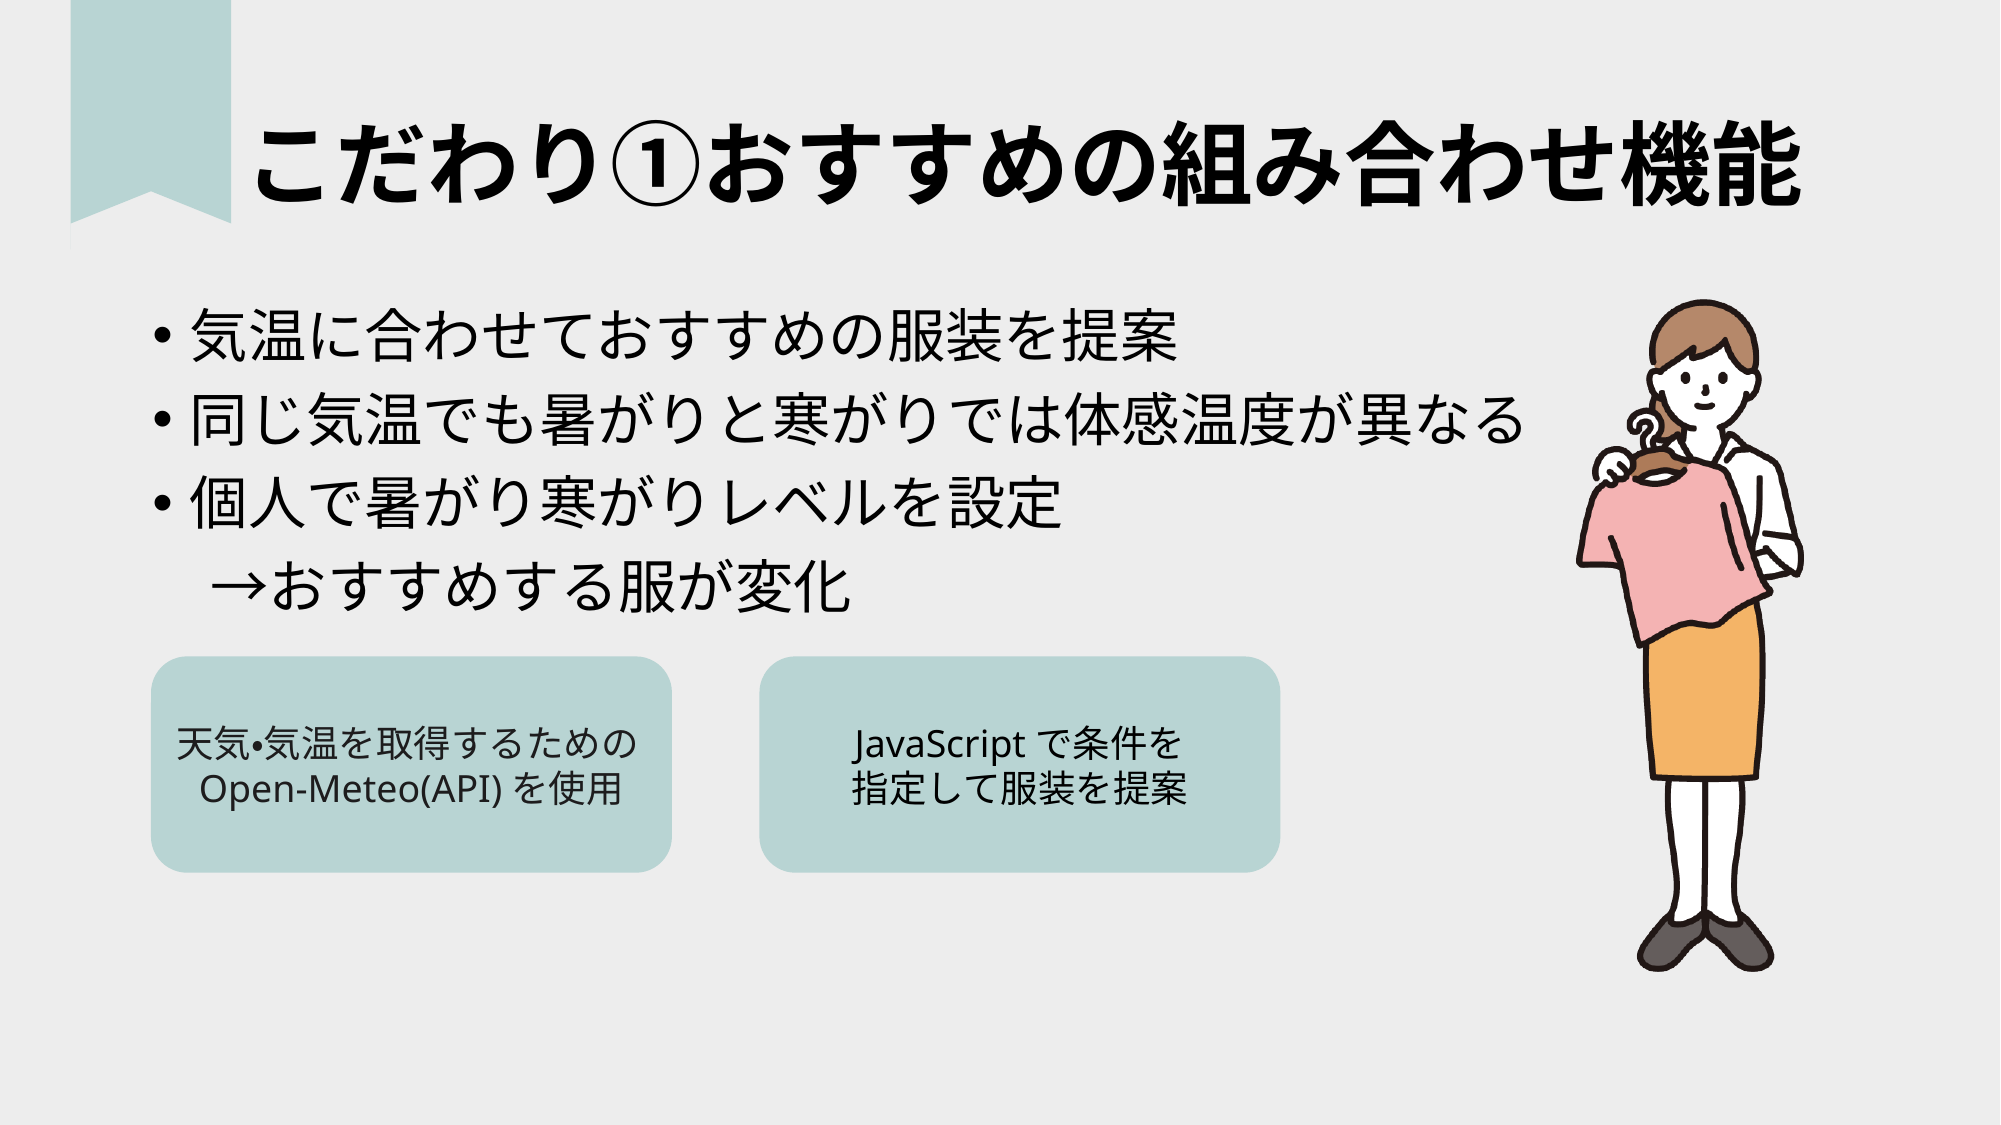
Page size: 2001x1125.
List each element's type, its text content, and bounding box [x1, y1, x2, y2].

list 気温に合わせておすすめの服装を提案 同じ気温でも暑がりと寒がりでは体感温度が異なる 個人で暑がり寒がりレベルを設定 →おすすめする服が変化 [137, 299, 1863, 1014]
title こだわり①おすすめの組み合わせ機能 [137, 59, 1863, 278]
text_box 天気・気温を取得するためのOpen-Meteo(API)を使用 [149, 655, 673, 874]
text_box [70, 0, 232, 250]
text_box JavaScriptで条件を 指定して服装を提案 [758, 655, 1282, 874]
picture [1576, 299, 1804, 972]
